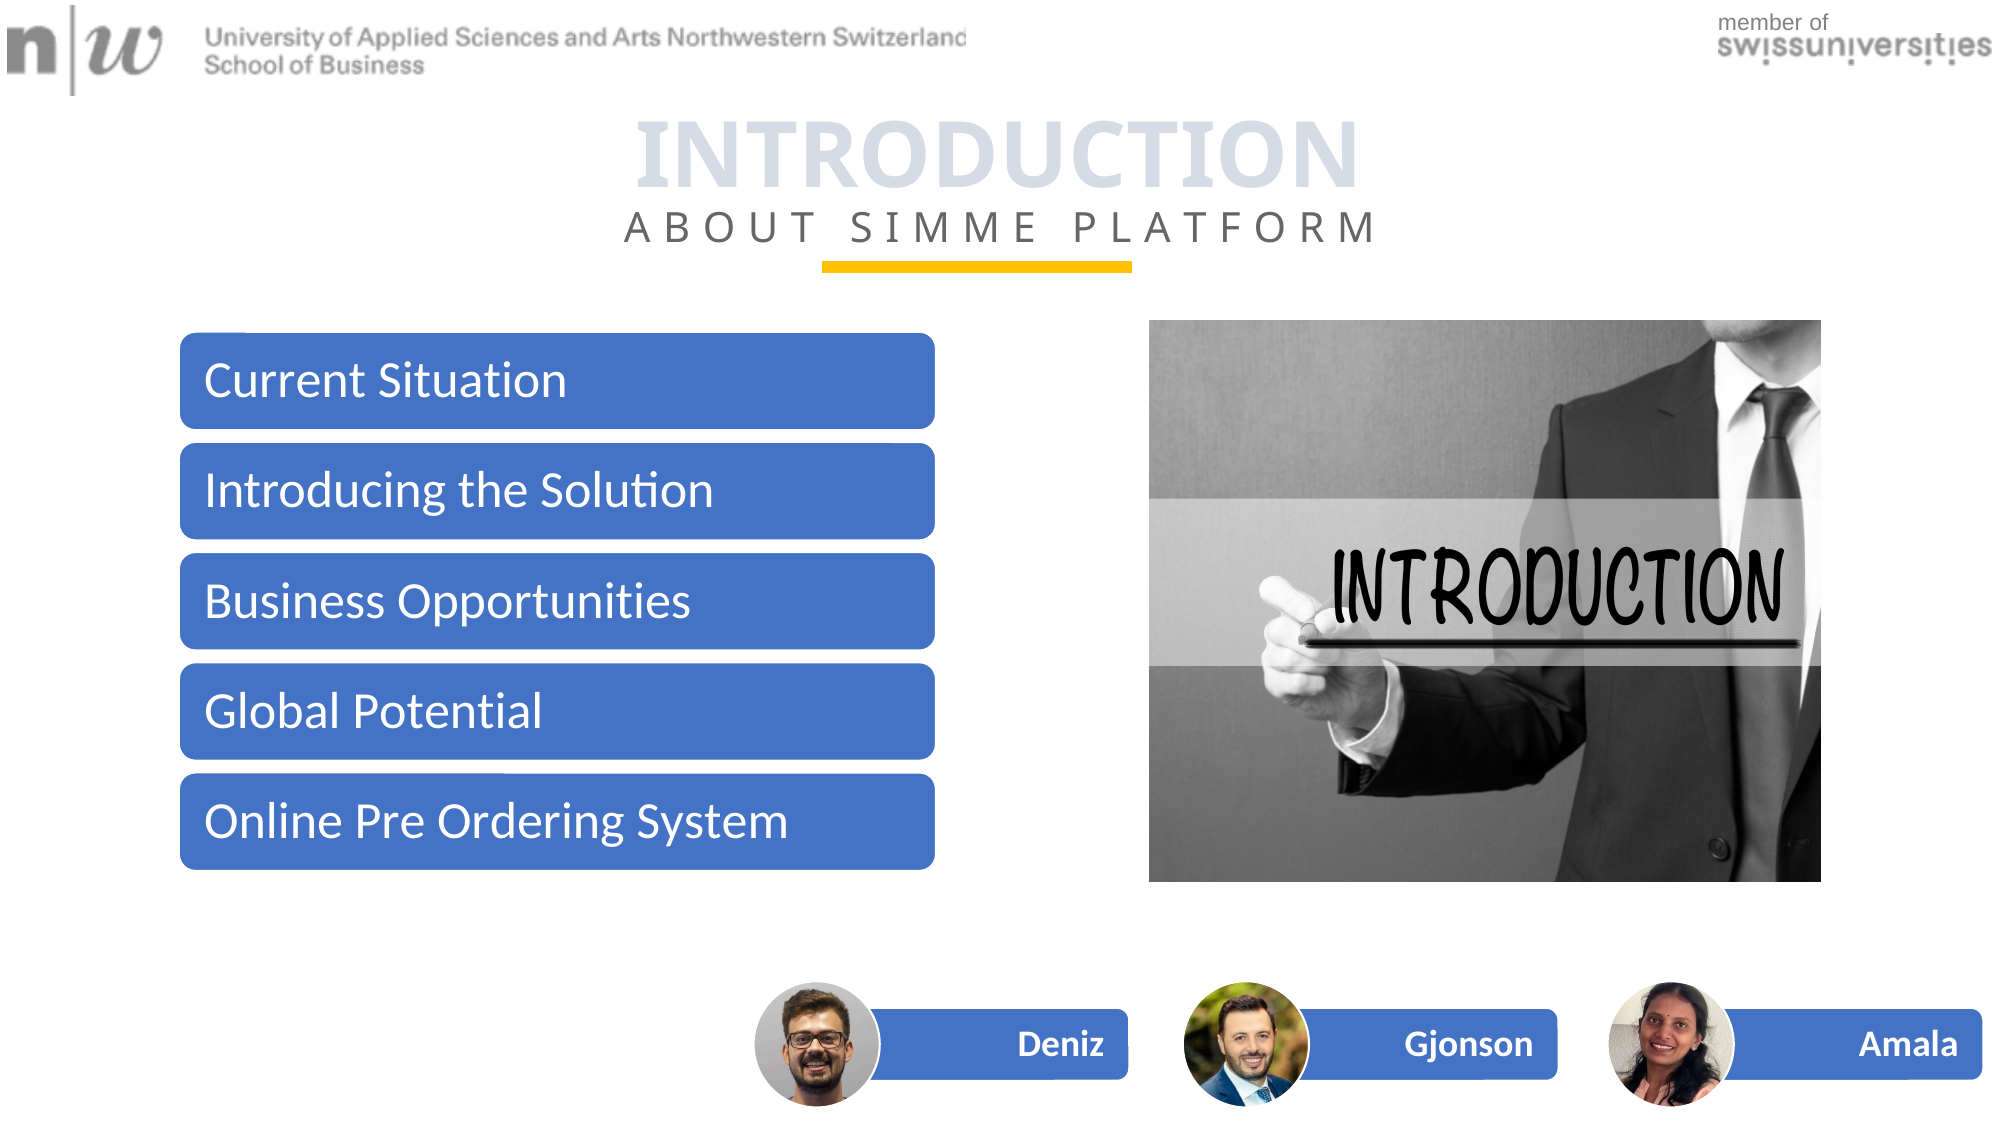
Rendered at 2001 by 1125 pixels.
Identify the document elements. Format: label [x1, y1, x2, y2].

text_box [178, 321, 936, 882]
picture [7, 5, 966, 96]
text_box [15, 88, 1983, 267]
text_box [753, 981, 1984, 1108]
text_box [1717, 4, 1992, 66]
picture [1149, 320, 1821, 882]
